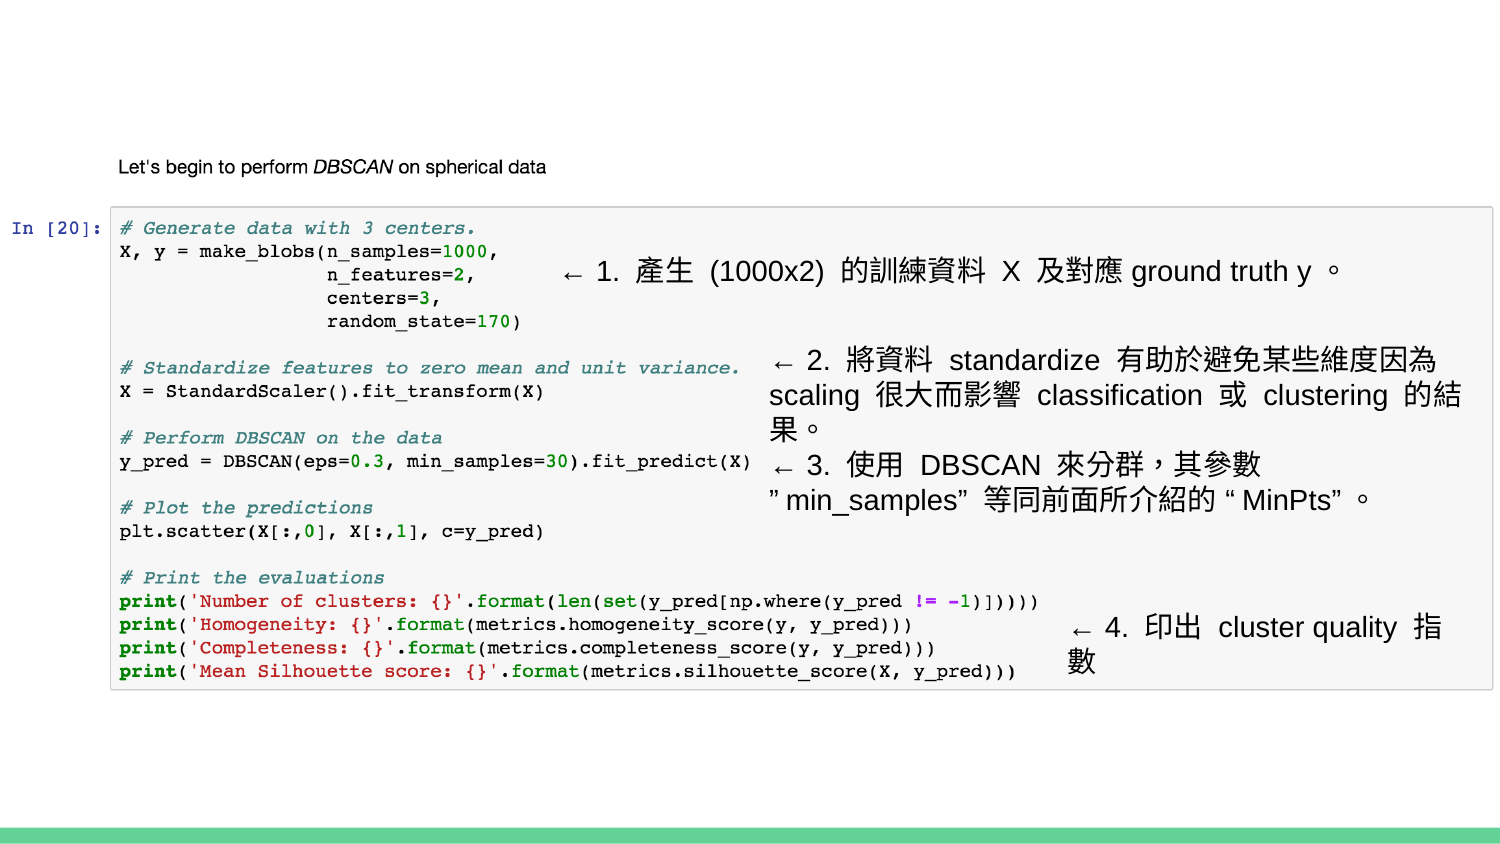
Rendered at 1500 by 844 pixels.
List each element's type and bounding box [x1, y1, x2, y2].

picture [0, 146, 1500, 697]
